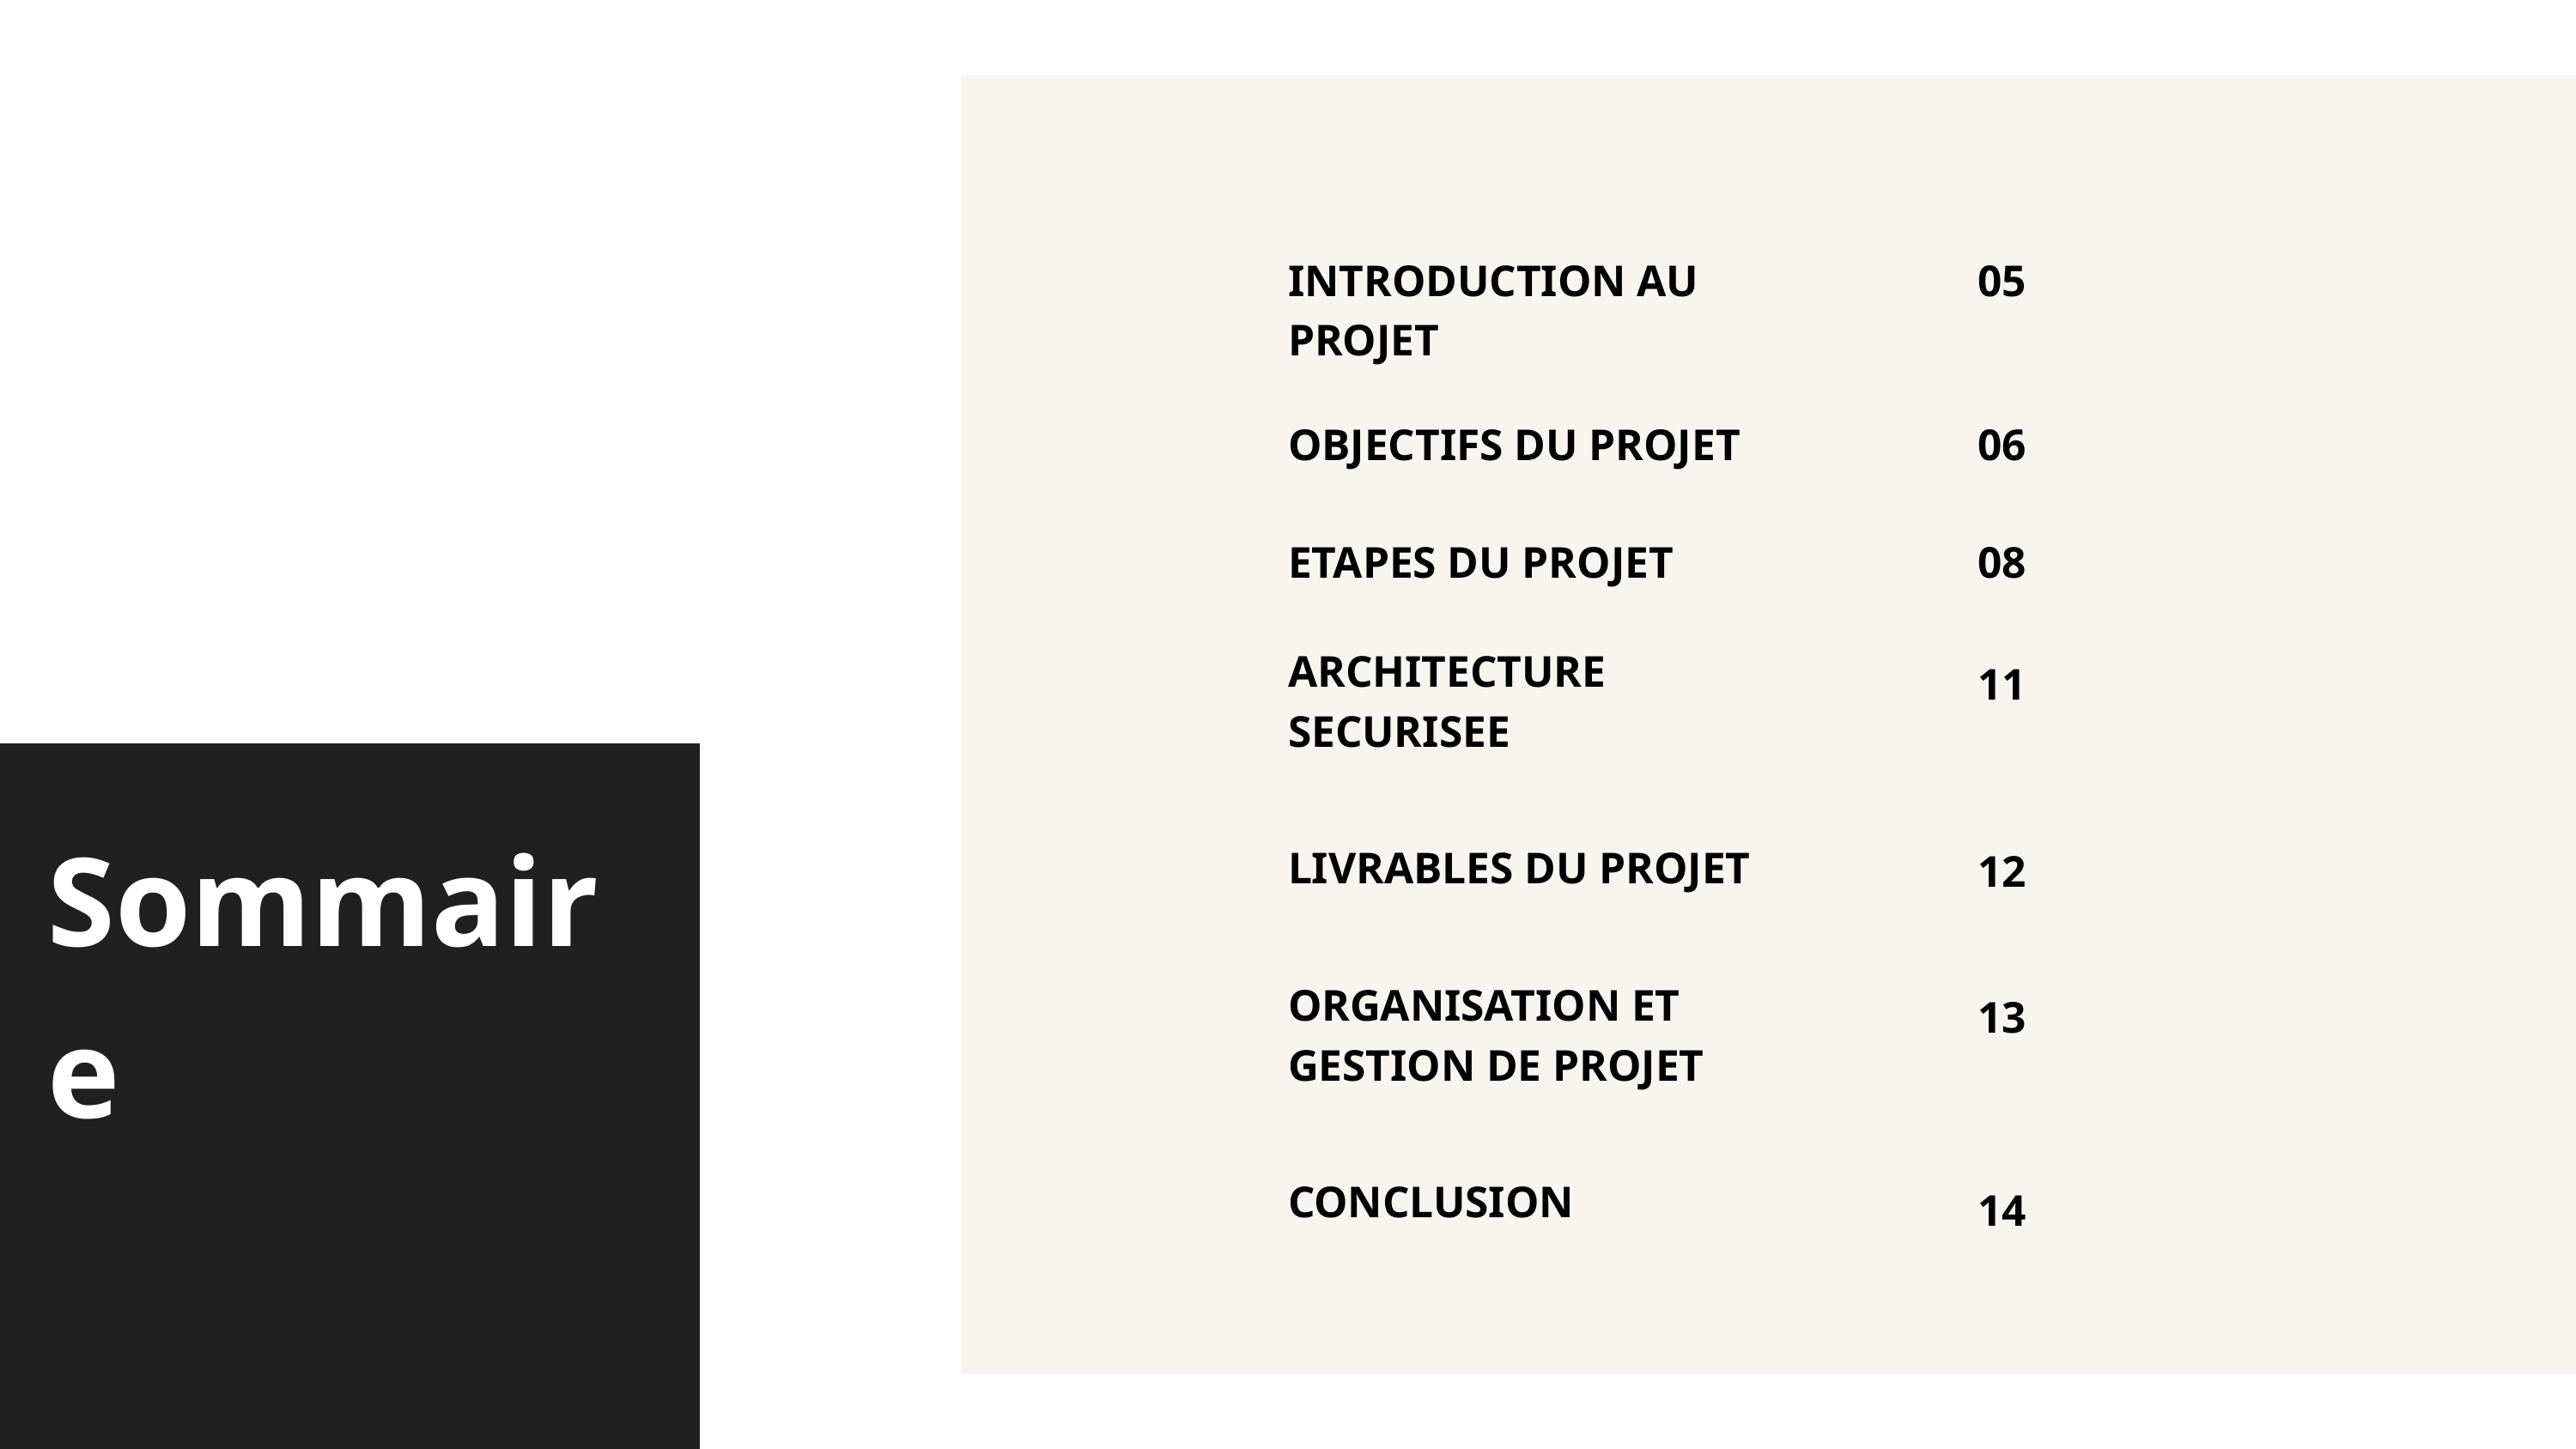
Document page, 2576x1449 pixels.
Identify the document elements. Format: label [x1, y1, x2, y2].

text_box [960, 75, 2576, 1375]
text_box [0, 743, 700, 1449]
